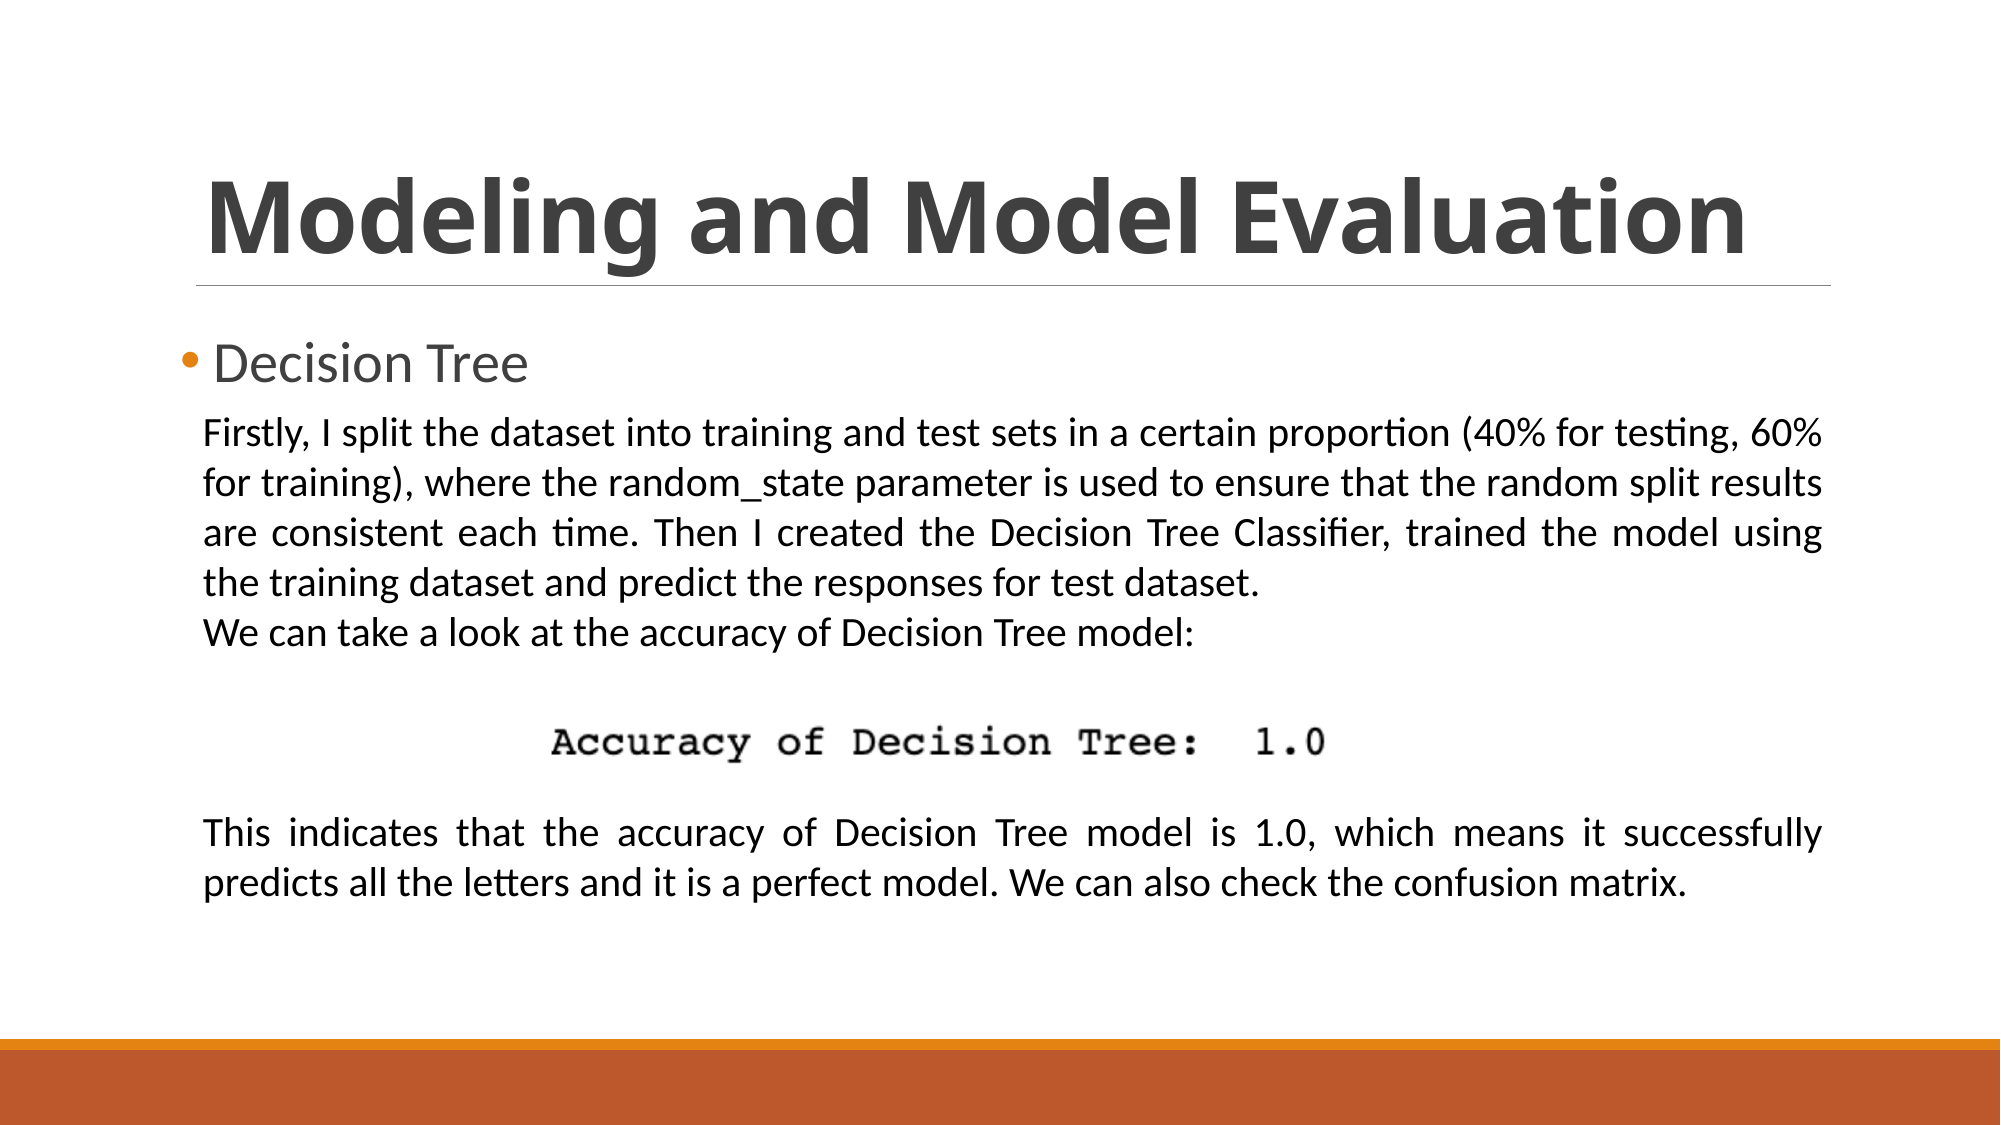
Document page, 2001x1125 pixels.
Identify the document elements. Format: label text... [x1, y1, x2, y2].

picture [494, 702, 1489, 788]
title Modeling and Model Evaluation [188, 63, 1957, 282]
list Decision Tree [180, 302, 1804, 1035]
text_box Firstly, I split the dataset into training and test sets in a certain proportion (40% for testing, 60% for training), where the random_state parameter is used to ensure that the random split results are consistent each time. Then I created the Decision Tree Classifier, trained the model using the training dataset and predict the responses for test dataset. We can take a look at the accuracy of Decision Tree model: This indicates that the accuracy of Decision Tree model is 1.0, which means it successfully predicts all the letters and it is a perfect model. We can also check the confusion matrix. [188, 397, 1839, 1002]
